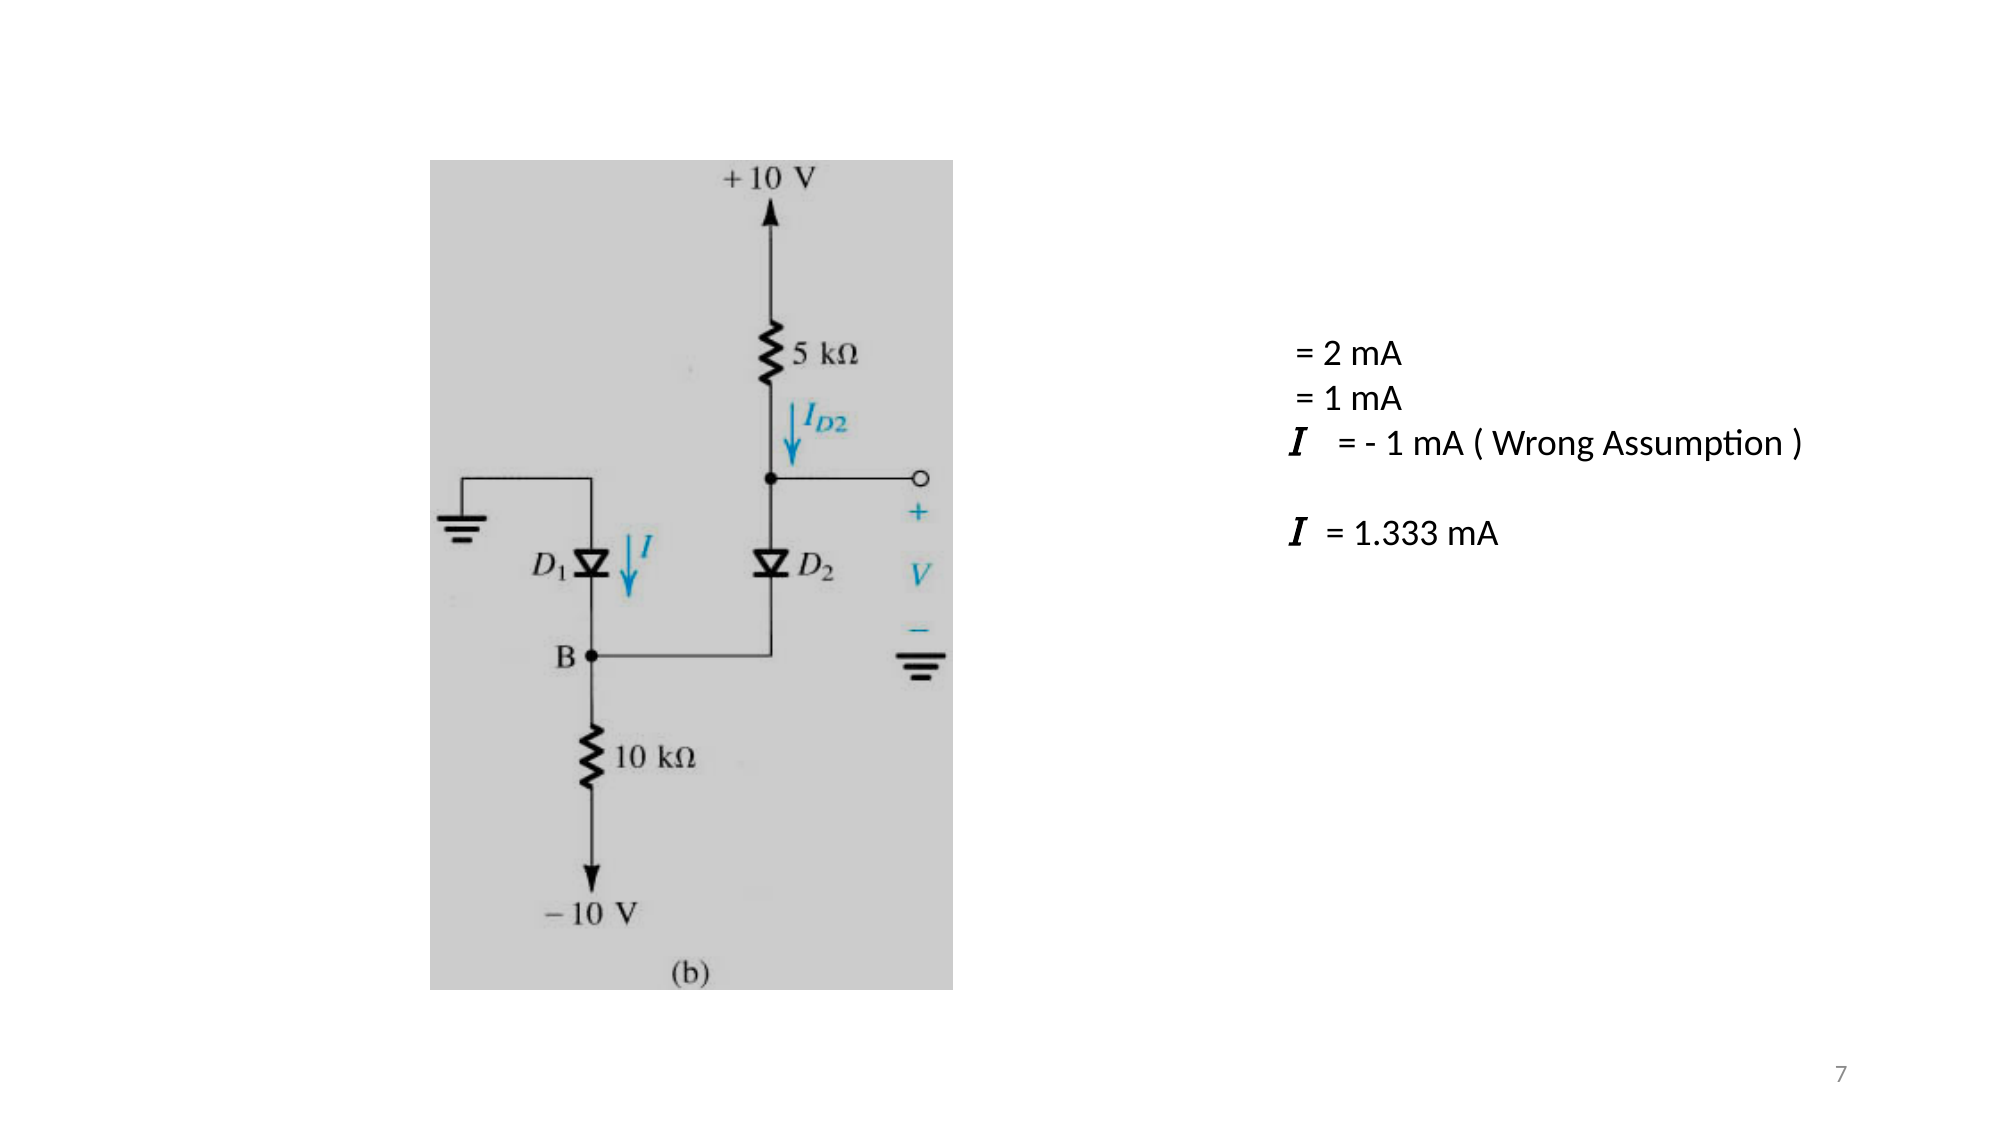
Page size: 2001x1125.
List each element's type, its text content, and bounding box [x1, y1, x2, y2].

slide_number 7 [1412, 1042, 1863, 1103]
picture [430, 160, 953, 990]
